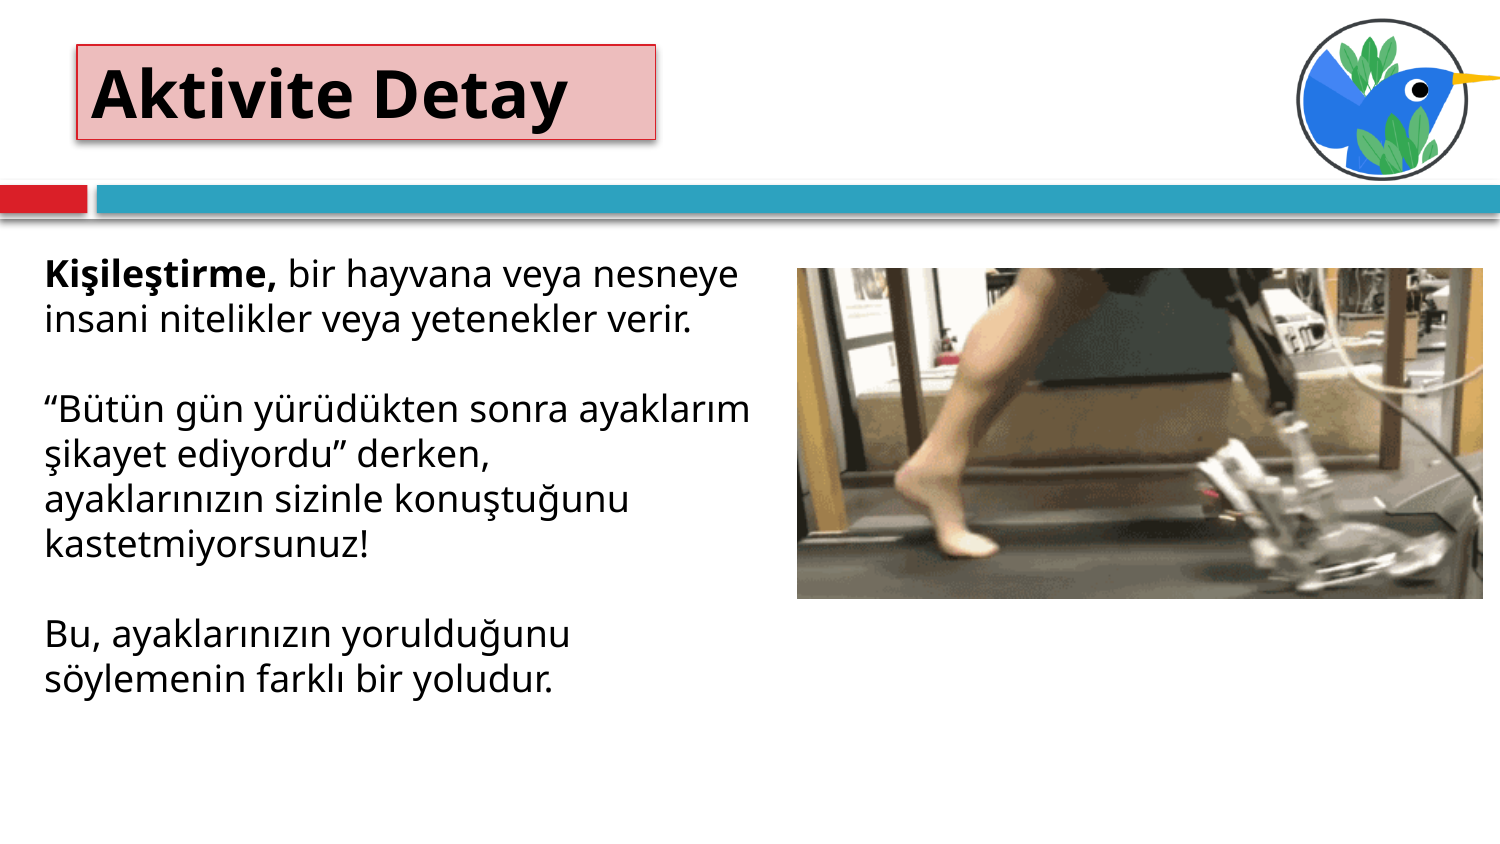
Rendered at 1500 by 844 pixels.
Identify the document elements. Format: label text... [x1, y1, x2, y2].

text_box Kişileştirme, bir hayvana veya nesneye insani nitelikler veya yetenekler verir. “Bütün gün yürüdükten sonra ayaklarım şikayet ediyordu” derken, ayaklarınızın sizinle konuştuğunu kastetmiyorsunuz! Bu, ayaklarınızın yorulduğunu söylemenin farklı bir yoludur. [29, 242, 780, 708]
picture [796, 267, 1483, 600]
picture [1292, 0, 1500, 188]
text_box Aktivite Detay [76, 44, 656, 140]
